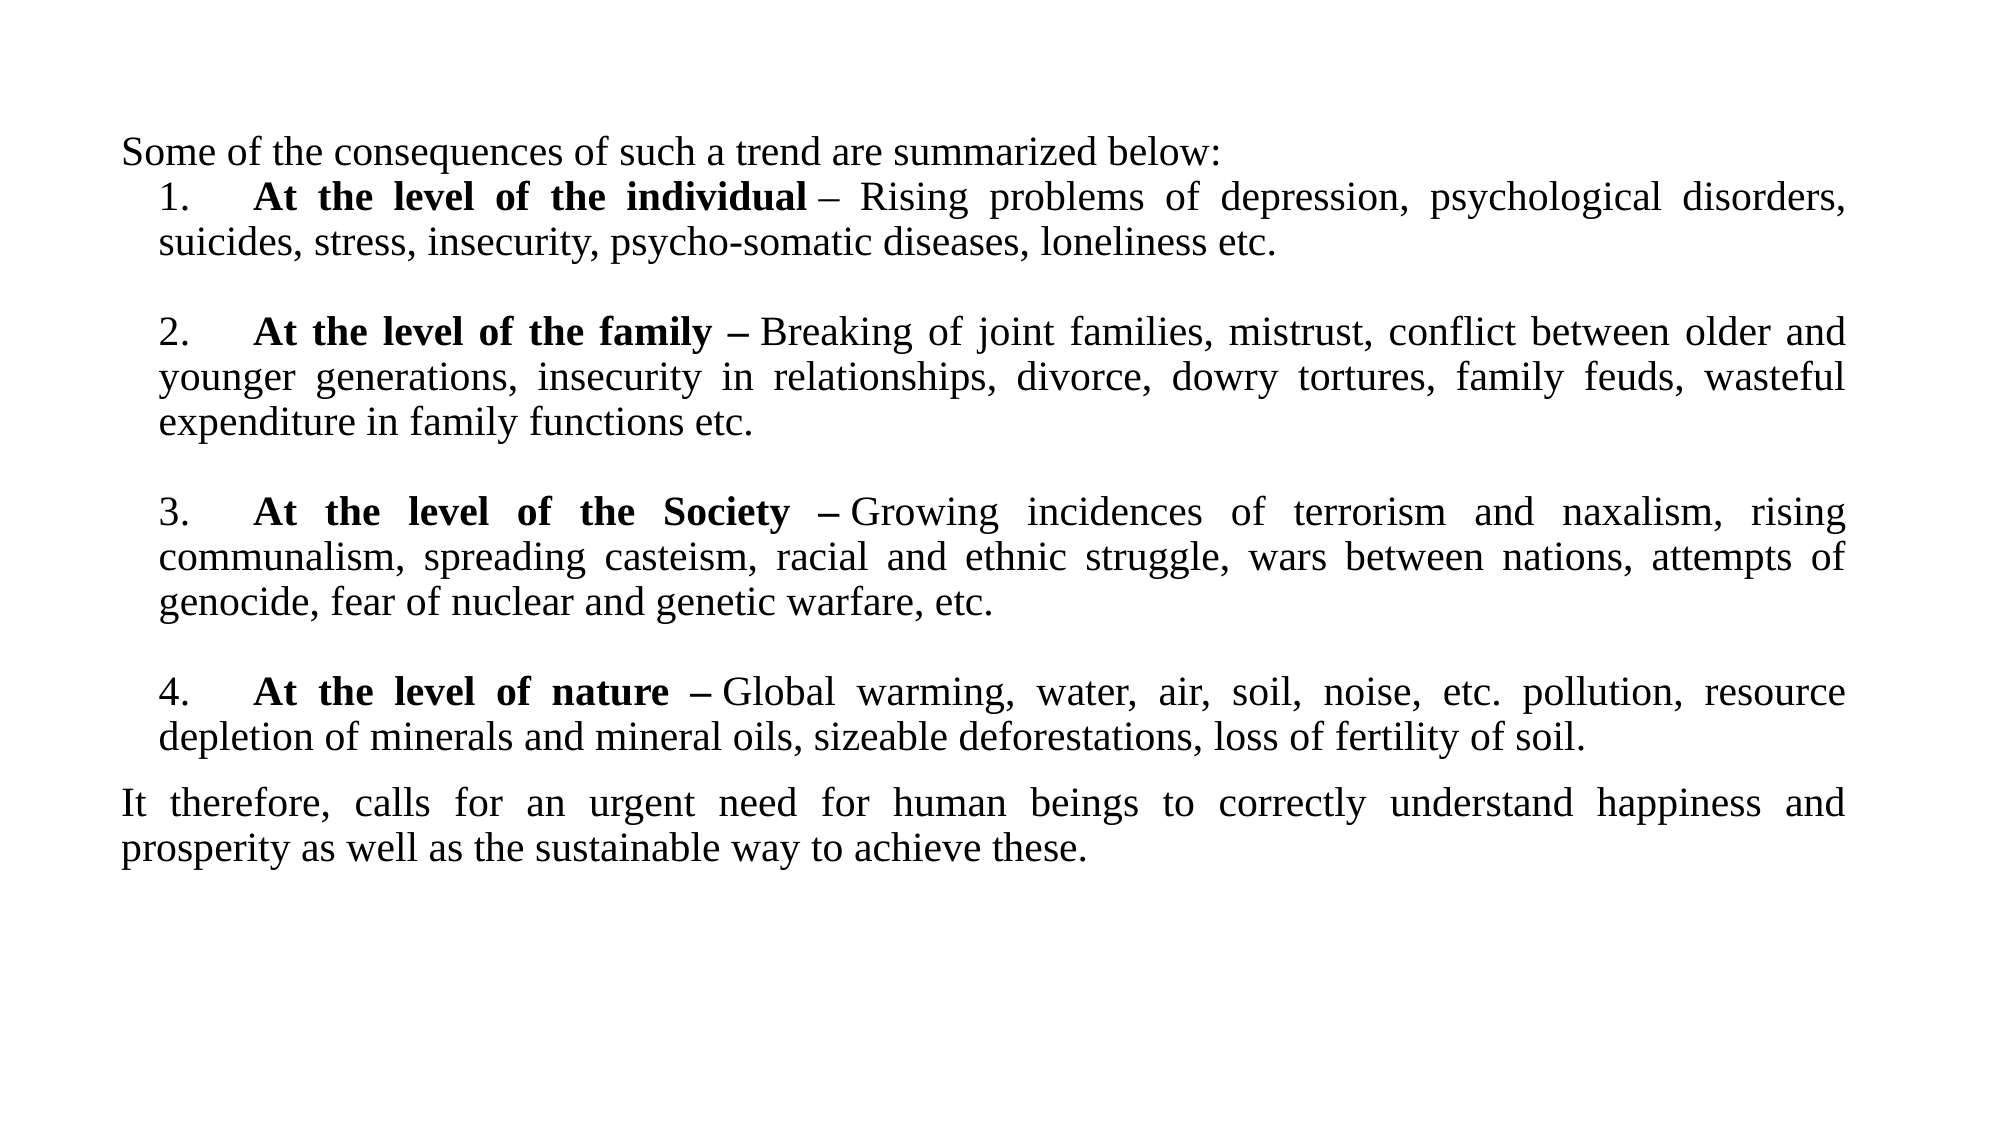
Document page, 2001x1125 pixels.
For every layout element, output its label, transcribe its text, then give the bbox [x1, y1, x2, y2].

subtitle Some of the consequences of such a trend are summarized below: 1. At the level of the individual – Rising problems of depression, psychological disorders, suicides, stress, insecurity, psycho-somatic diseases, loneliness etc. 2. At the level of the family – Breaking of joint families, mistrust, conflict between older and younger generations, insecurity in relationships, divorce, dowry tortures, family feuds, wasteful expenditure in family functions etc. 3. At the level of the Society – Growing incidences of terrorism and naxalism, rising communalism, spreading casteism, racial and ethnic struggle, wars between nations, attempts of genocide, fear of nuclear and genetic warfare, etc. 4. At the level of nature – Global warming, water, air, soil, noise, etc. pollution, resource depletion of minerals and mineral oils, sizeable deforestations, loss of fertility of soil. It therefore, calls for an urgent need for human beings to correctly understand happiness and prosperity as well as the sustainable way to achieve these. [106, 121, 1863, 955]
